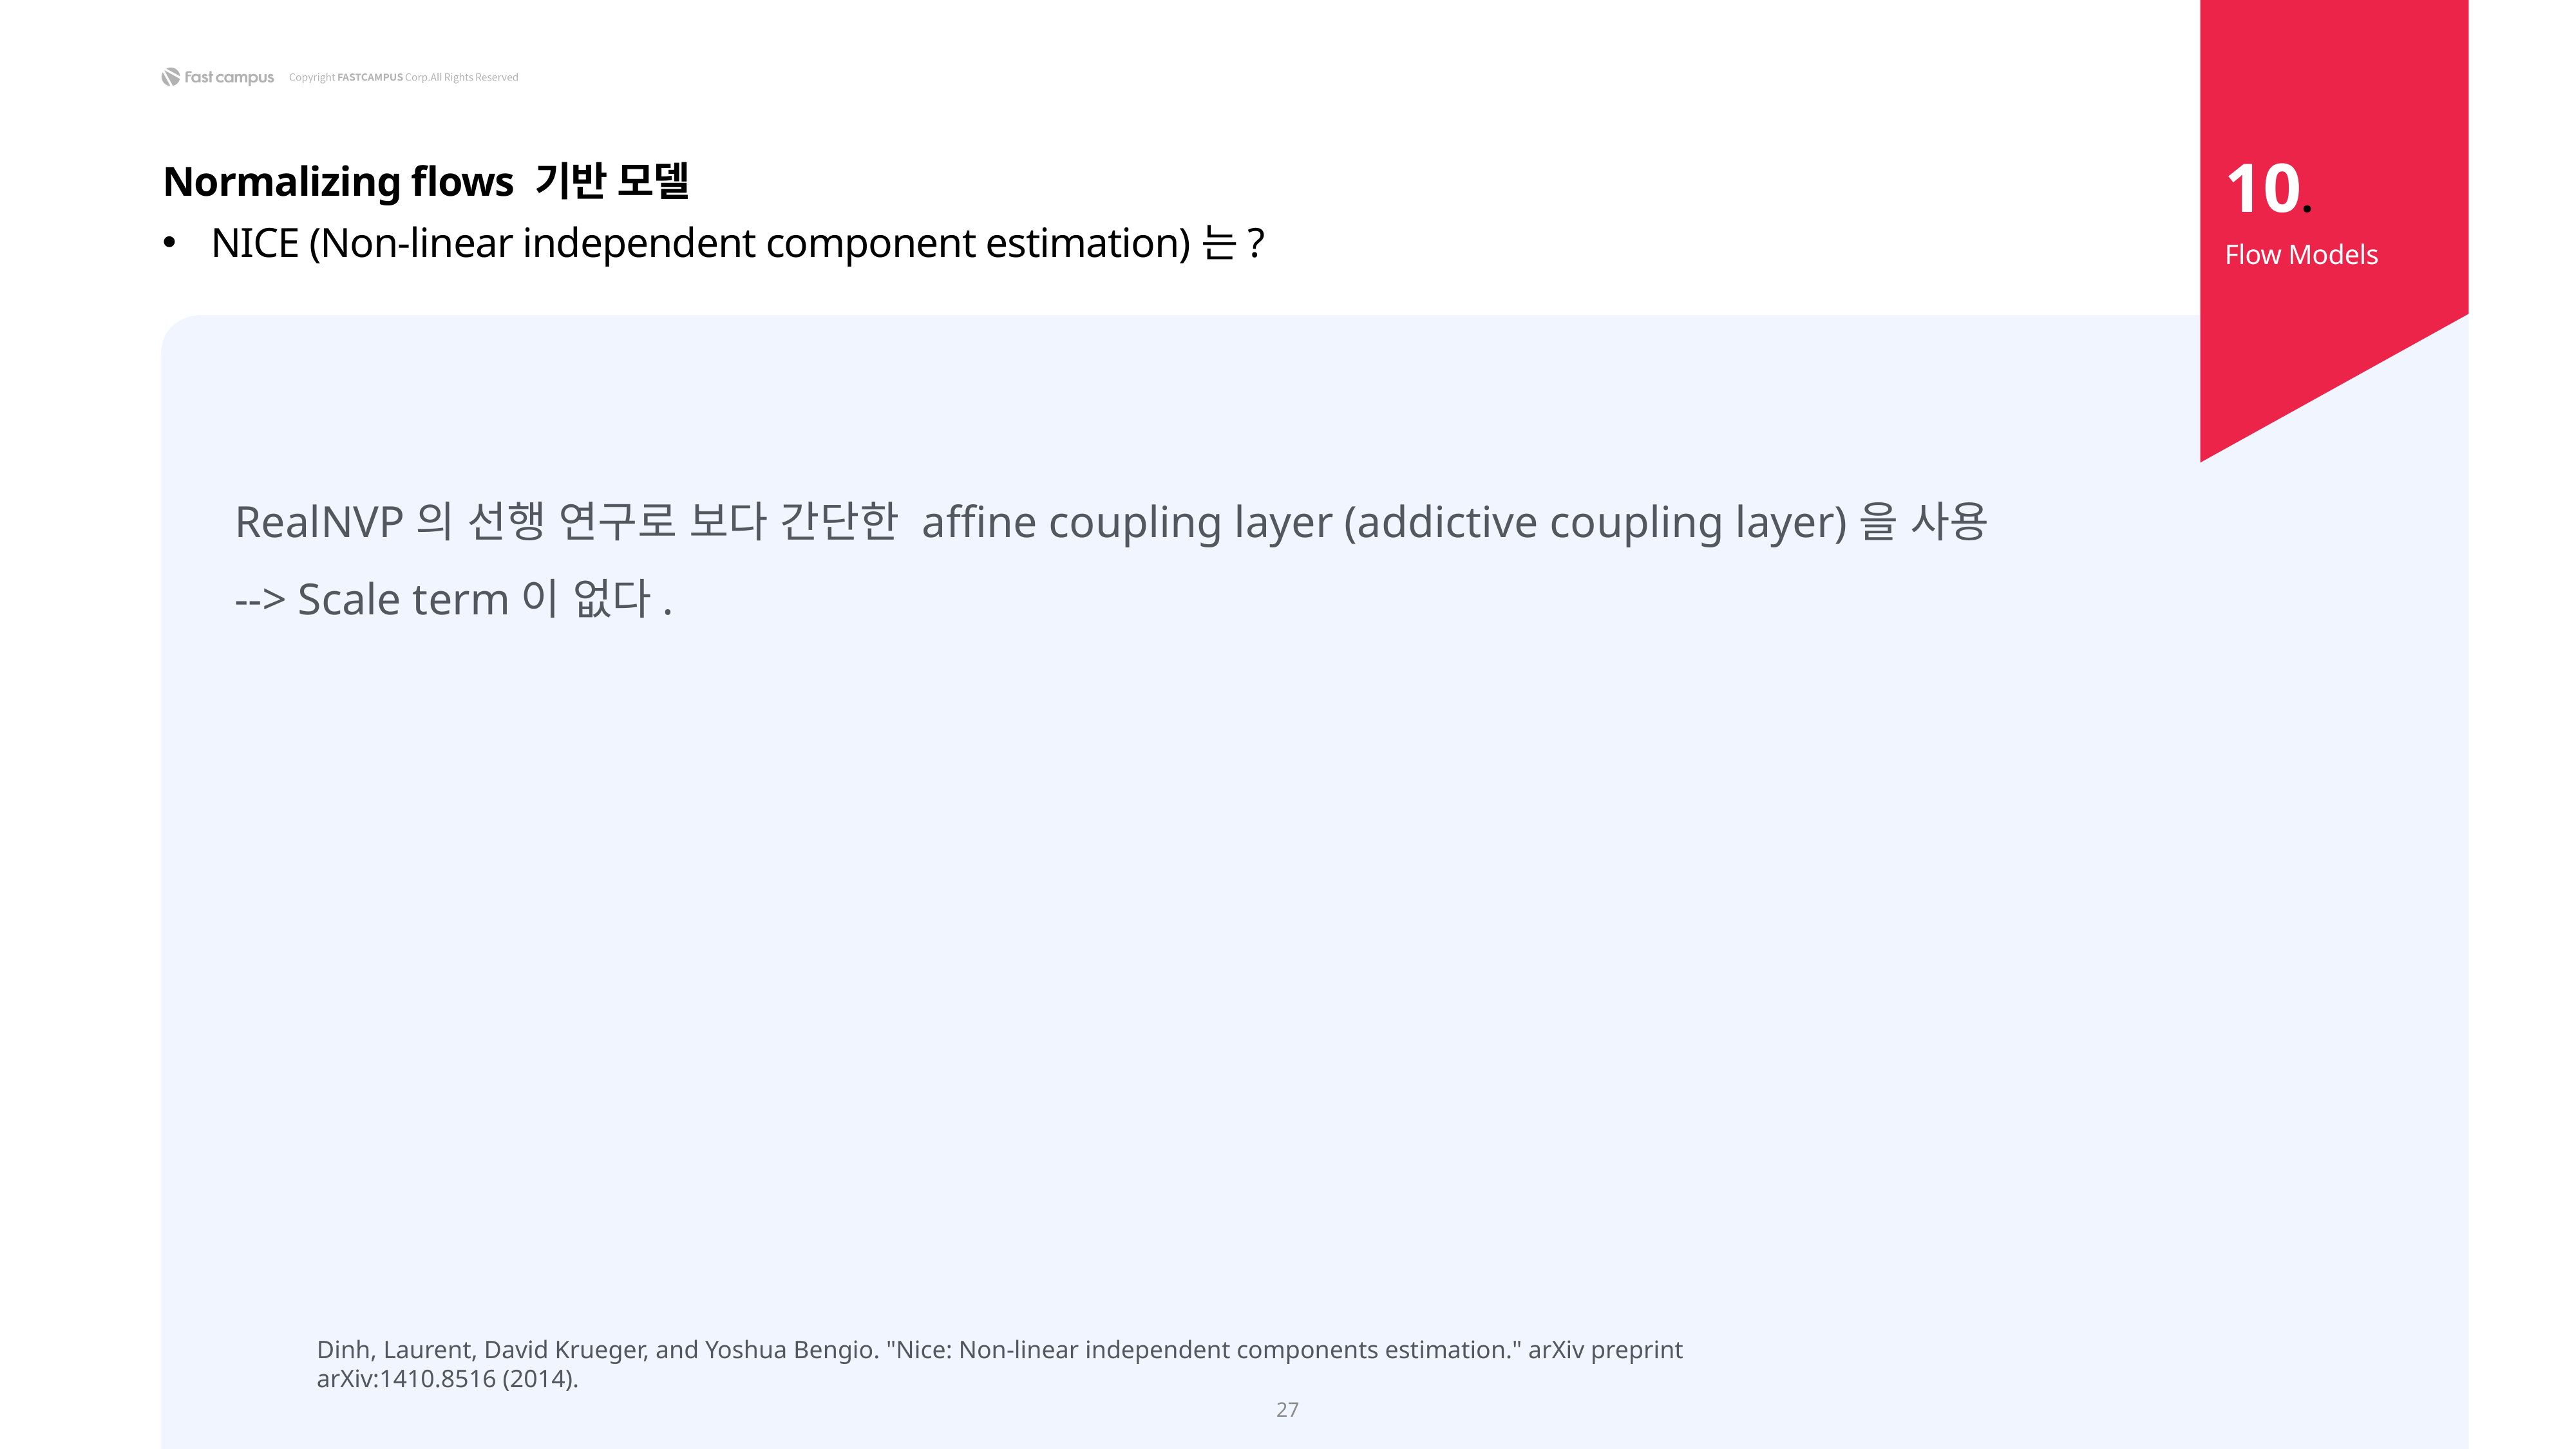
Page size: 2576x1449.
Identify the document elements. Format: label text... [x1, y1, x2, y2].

text_box Dinh, Laurent, David Krueger, and Yoshua Bengio. "Nice: Non-linear independent components estimation." arXiv preprint arXiv:1410.8516 (2014). [307, 1329, 1940, 1397]
picture [0, 0, 2576, 1449]
text_box Normalizing flows 기반 모델 NICE (Non-linear independent component estimation)는? [160, 154, 2200, 267]
text_box Flow Models [2200, 232, 2469, 314]
slide_number 27 [998, 1397, 1578, 1449]
text_box 10. [2200, 148, 2469, 232]
